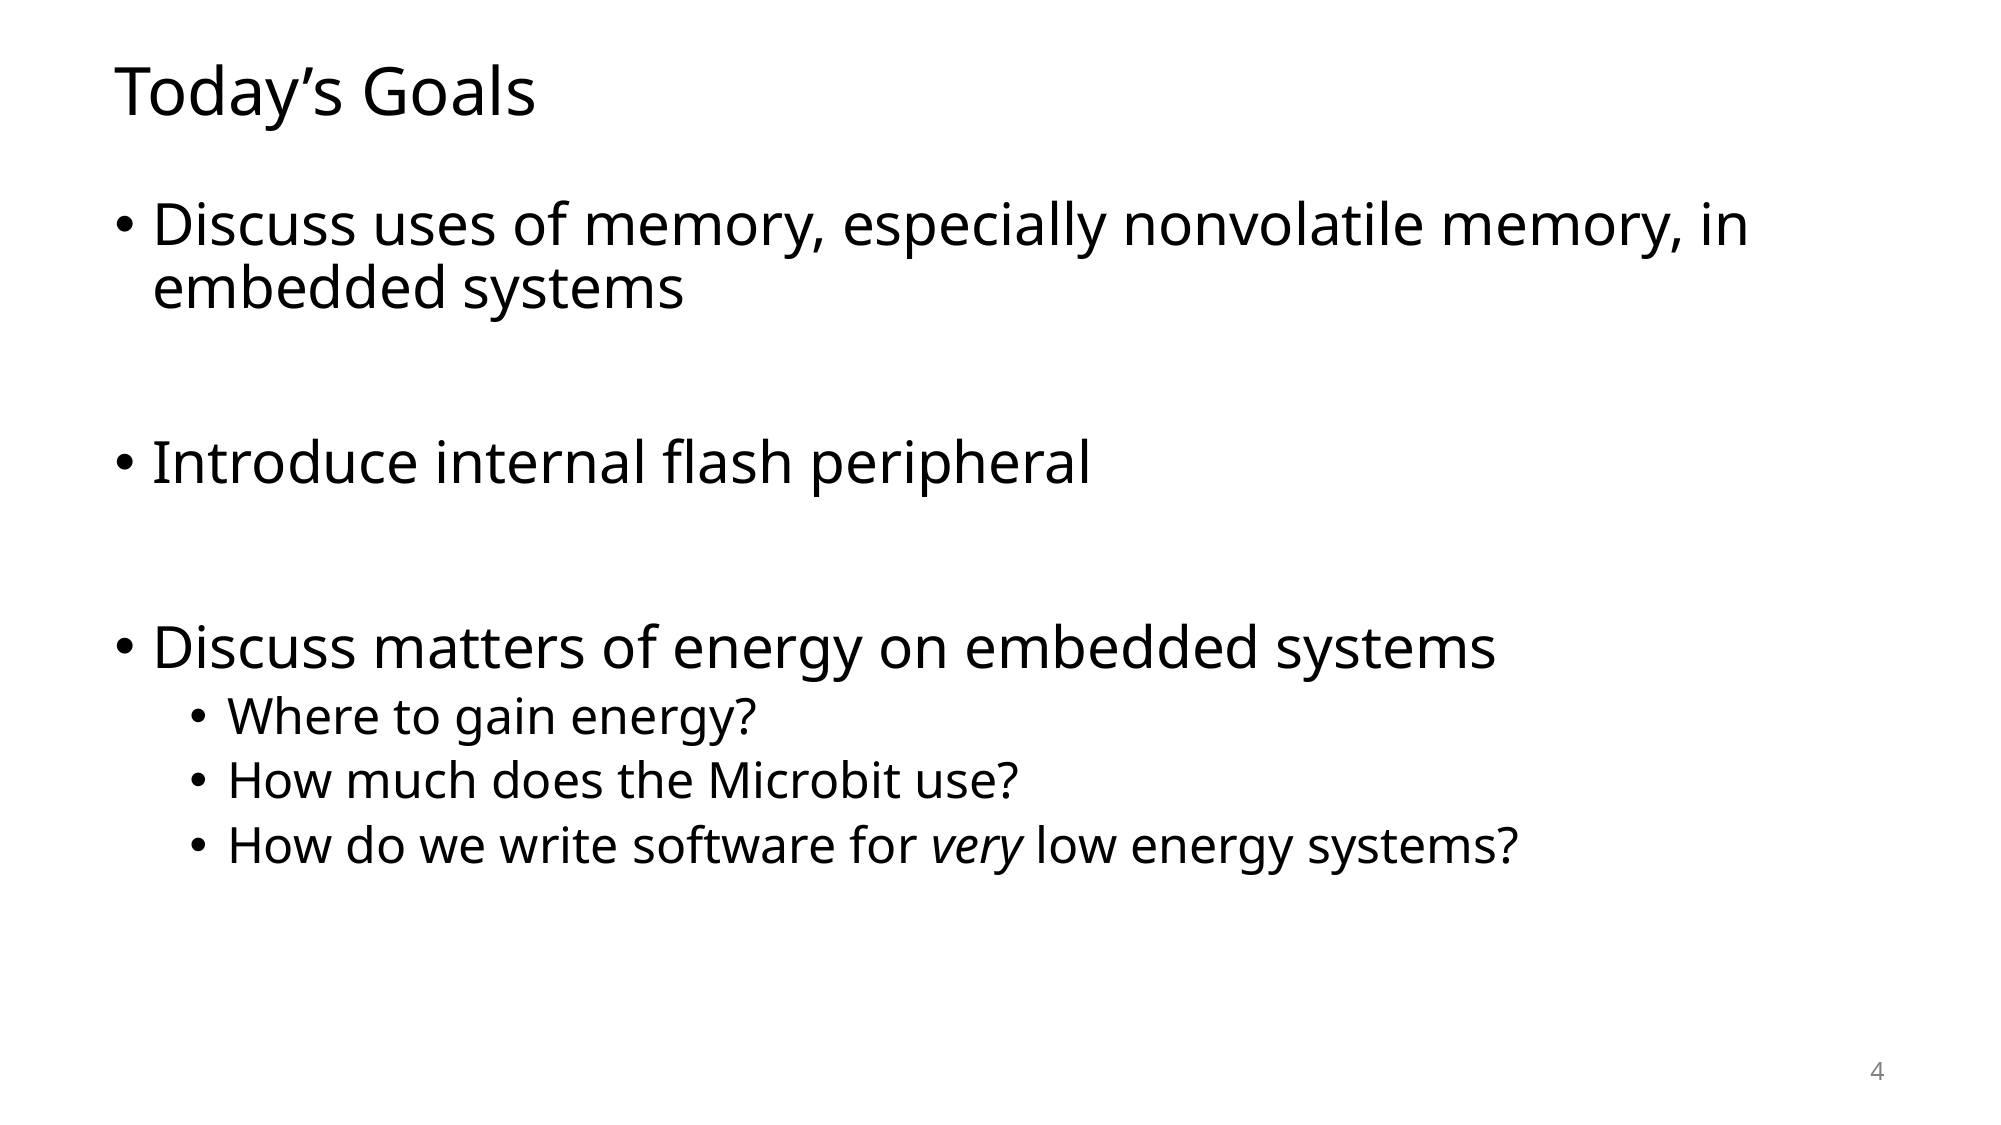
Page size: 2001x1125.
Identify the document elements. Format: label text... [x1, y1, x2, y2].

title Today’s Goals [99, 37, 1900, 150]
slide_number 4 [1749, 1042, 1900, 1103]
list Discuss uses of memory, especially nonvolatile memory, in embedded systems Introduce internal flash peripheral Discuss matters of energy on embedded systems Where to gain energy? How much does the Microbit use? How do we write software for very low energy systems? [99, 187, 1900, 1013]
